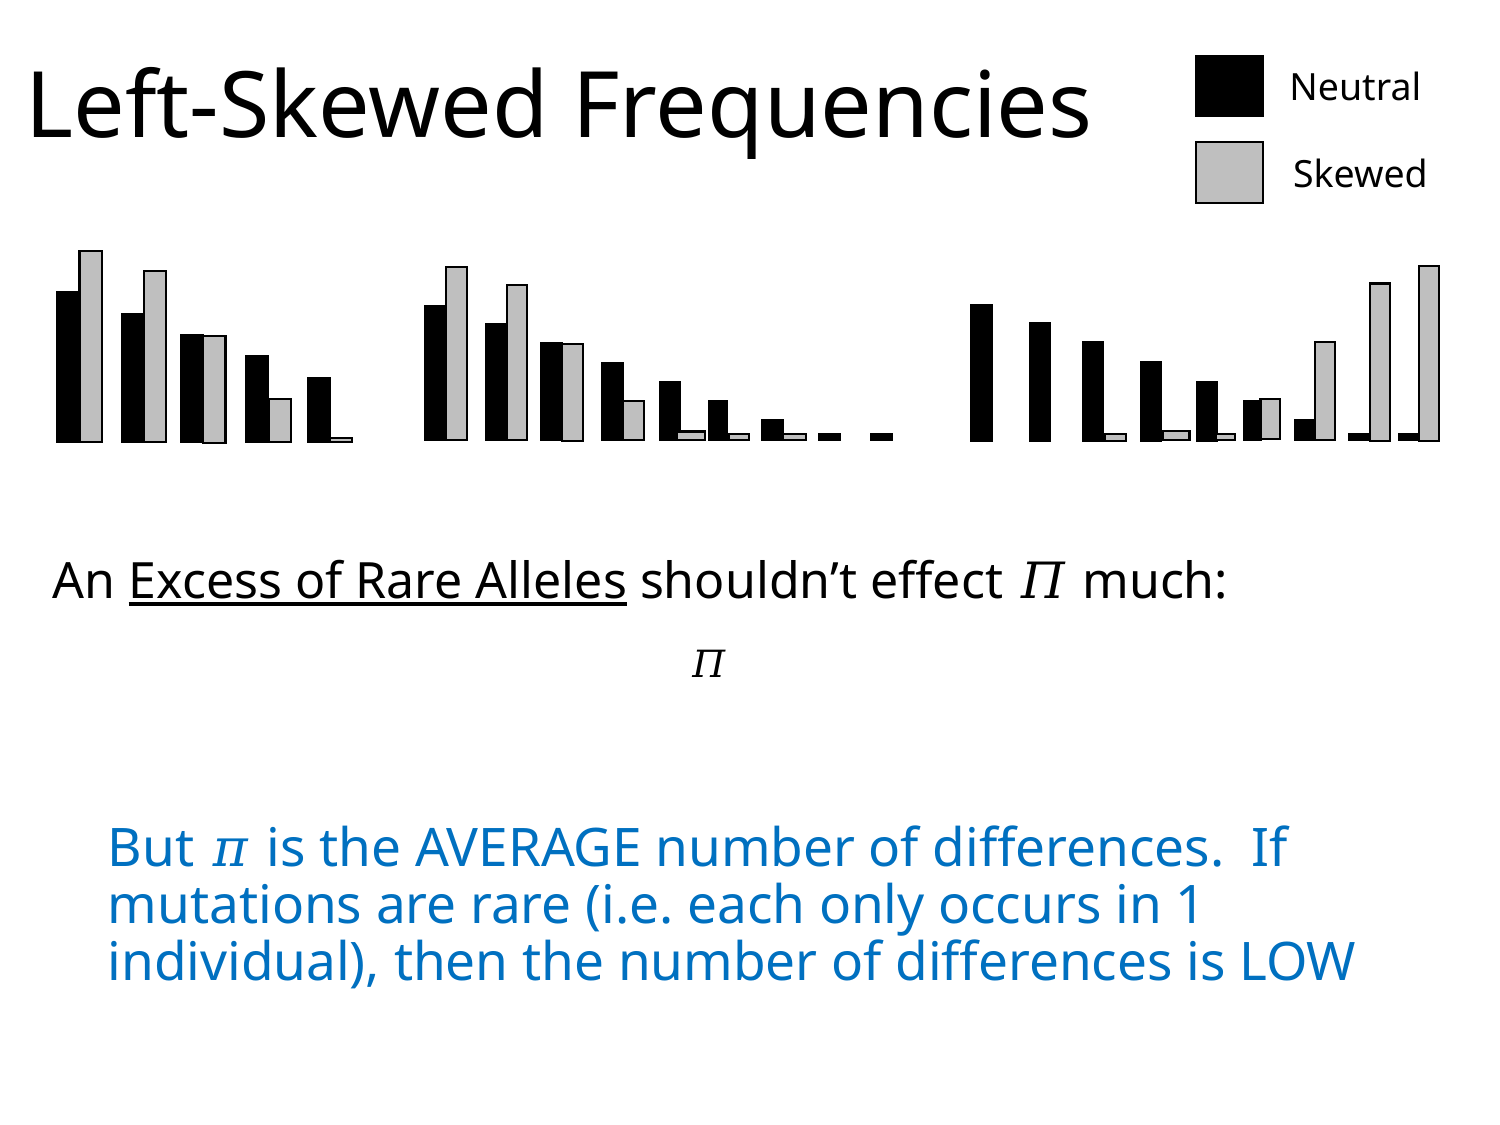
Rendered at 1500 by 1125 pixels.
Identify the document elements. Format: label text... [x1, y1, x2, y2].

text_box But 𝜋 is the AVERAGE number of differences. If mutations are rare (i.e. each only occurs in 1 individual), then the number of differences is LOW [92, 787, 1405, 1026]
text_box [971, 265, 1440, 442]
title Left-Skewed Frequencies [10, 13, 1423, 203]
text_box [424, 266, 893, 441]
text_box An Excess of Rare Alleles shouldn’t effect 𝛱 much: [37, 541, 1244, 616]
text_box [57, 250, 353, 443]
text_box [1196, 55, 1444, 203]
